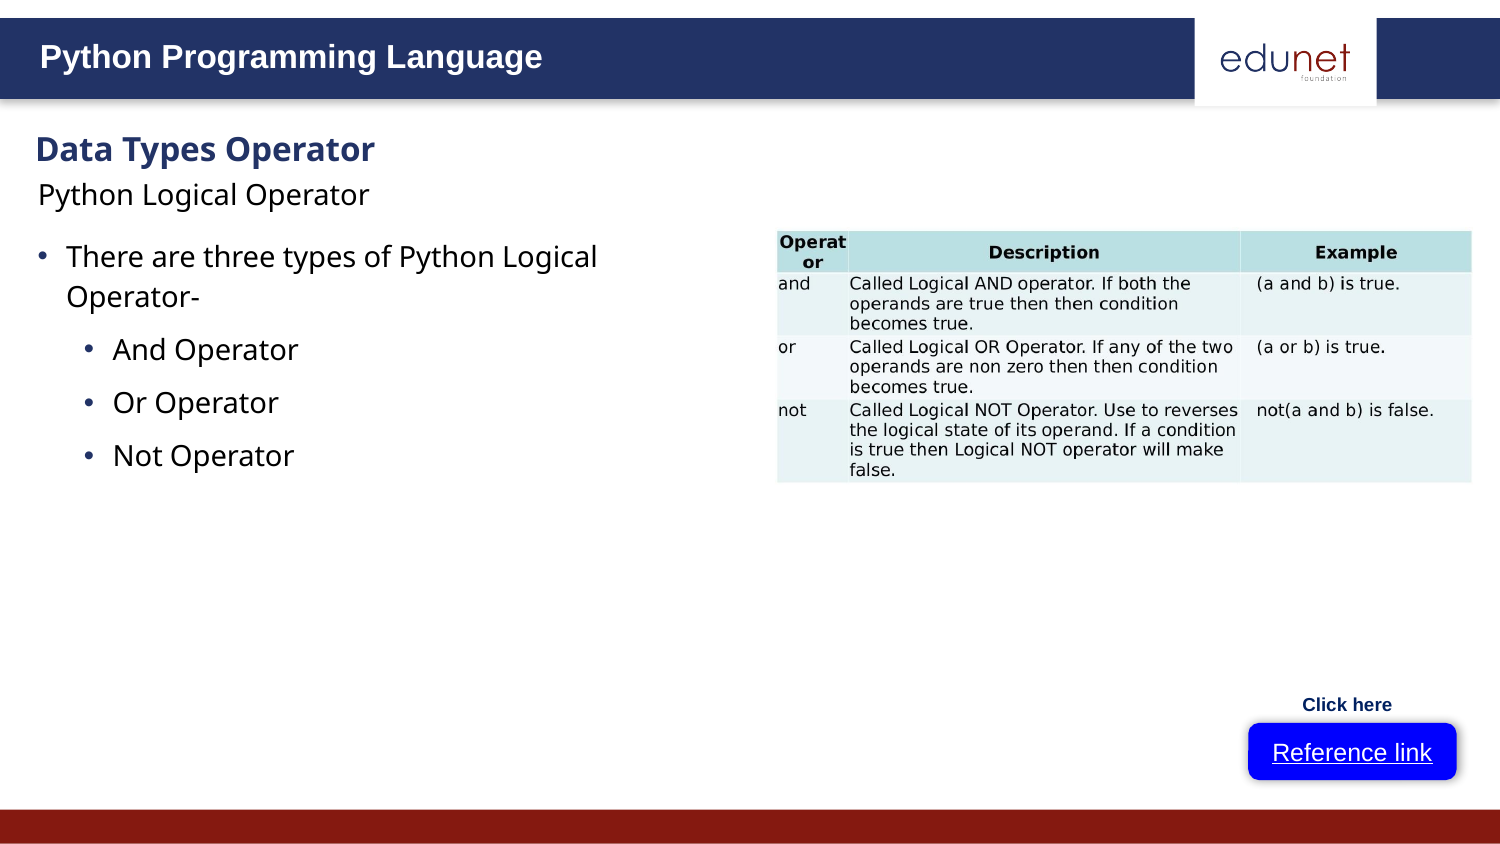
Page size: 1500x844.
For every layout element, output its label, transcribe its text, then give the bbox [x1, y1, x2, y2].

text_box Click here [1287, 685, 1418, 723]
text_box Python Logical Operator [35, 173, 629, 211]
text_box There are three types of Python Logical Operator- And Operator Or Operator Not Operator [37, 230, 730, 473]
picture [1215, 38, 1356, 86]
title Data Types Operator [32, 125, 519, 269]
picture [762, 215, 1489, 505]
text_box Reference link [1248, 722, 1457, 781]
